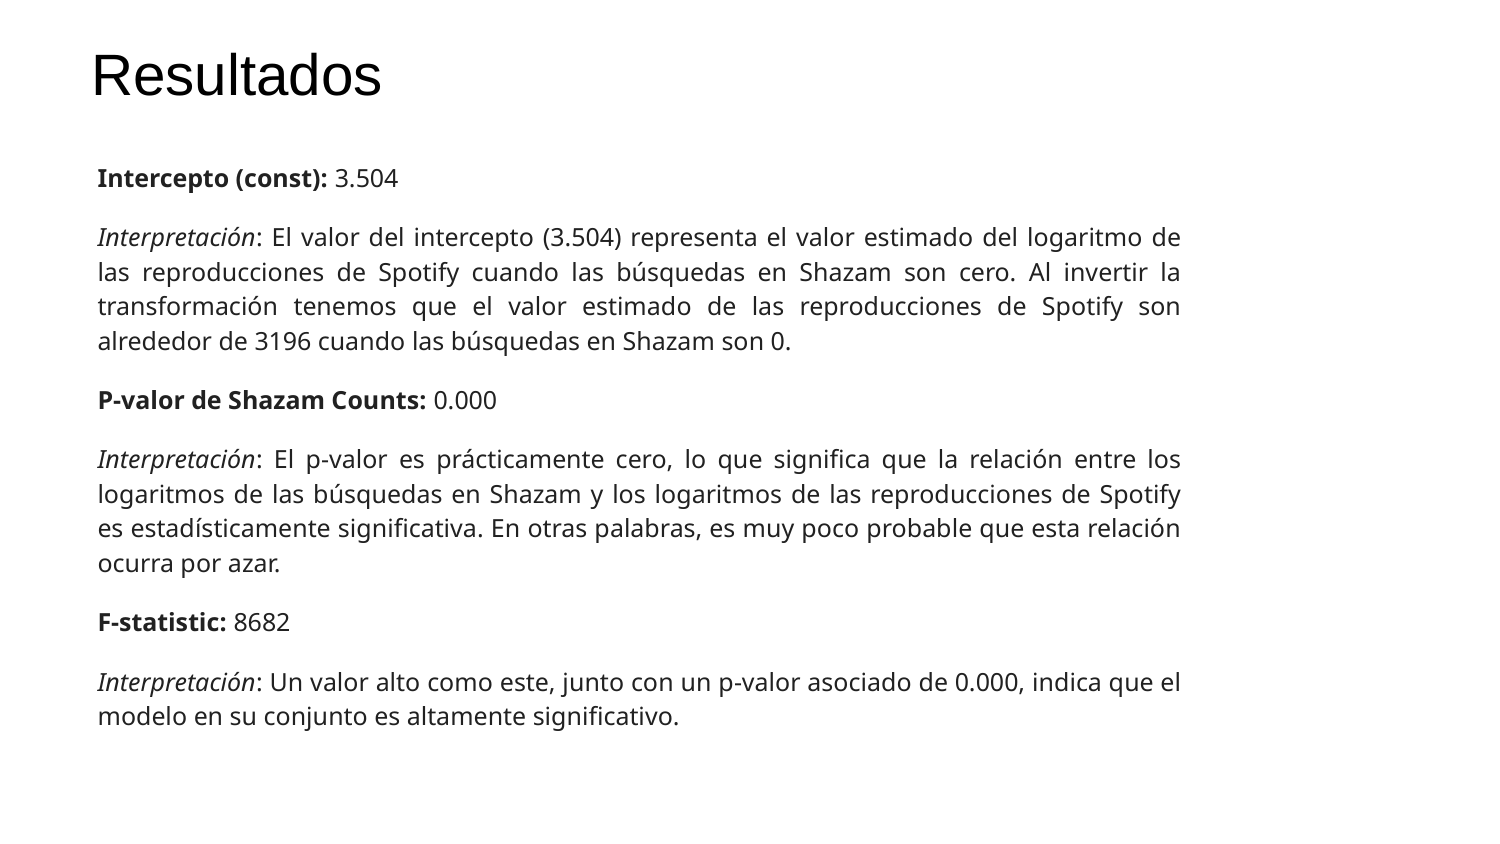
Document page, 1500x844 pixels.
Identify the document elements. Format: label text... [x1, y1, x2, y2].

text_box Intercepto (const): 3.504 Interpretación: El valor del intercepto (3.504) representa el valor estimado del logaritmo de las reproducciones de Spotify cuando las búsquedas en Shazam son cero. Al invertir la transformación tenemos que el valor estimado de las reproducciones de Spotify son alrededor de 3196 cuando las búsquedas en Shazam son 0. P-valor de Shazam Counts: 0.000 Interpretación: El p-valor es prácticamente cero, lo que significa que la relación entre los logaritmos de las búsquedas en Shazam y los logaritmos de las reproducciones de Spotify es estadísticamente significativa. En otras palabras, es muy poco probable que esta relación ocurra por azar. F-statistic: 8682 Interpretación: Un valor alto como este, junto con un p-valor asociado de 0.000, indica que el modelo en su conjunto es altamente significativo. [82, 142, 1198, 731]
title Resultados [76, 21, 1466, 222]
